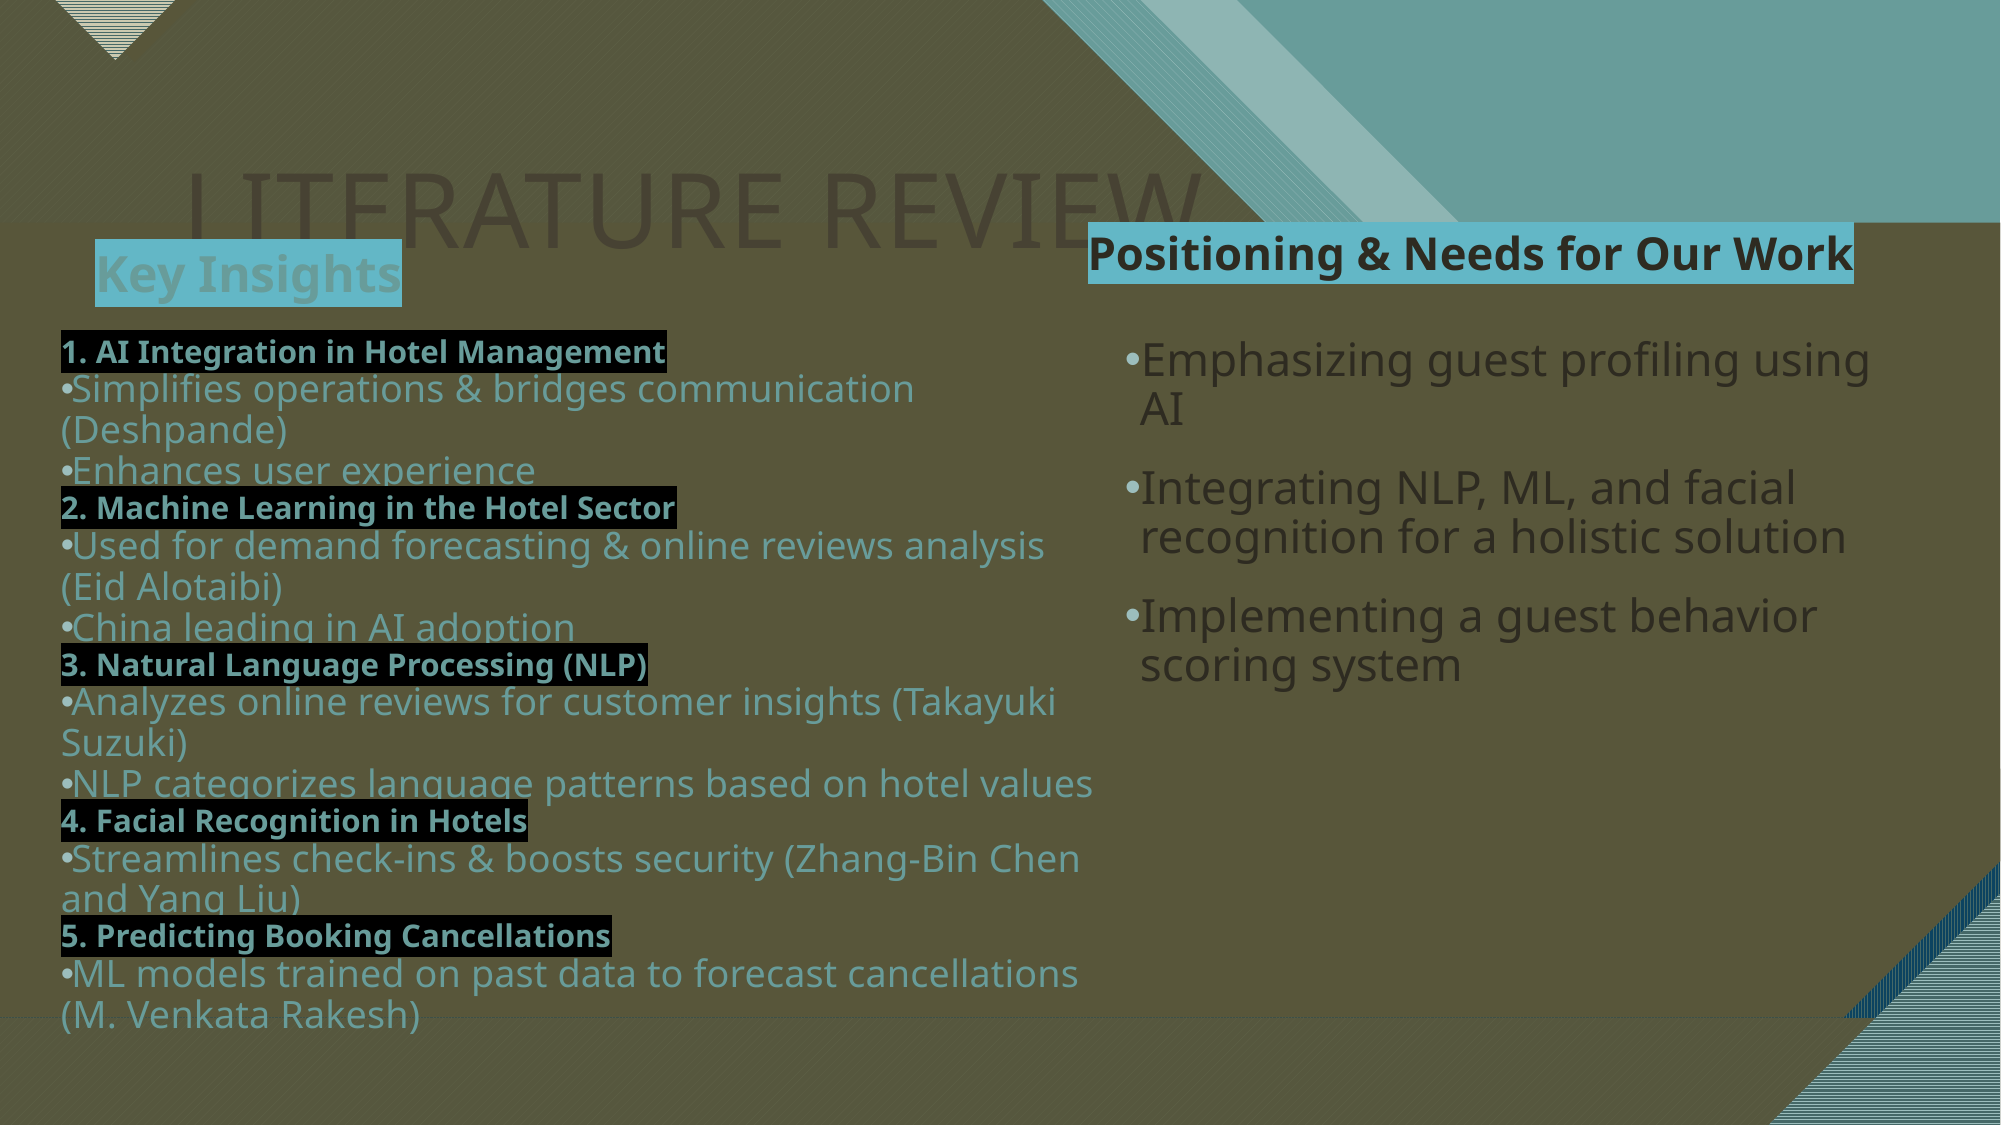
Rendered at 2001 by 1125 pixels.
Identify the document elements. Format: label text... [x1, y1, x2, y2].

list Emphasizing guest profiling using AI Integrating NLP, ML, and facial recognition for a holistic solution Implementing a guest behavior scoring system [1117, 329, 1913, 1016]
slide_number 14 [1777, 1061, 1938, 1107]
list 1. AI Integration in Hotel Management Simplifies operations & bridges communication (Deshpande) Enhances user experience 2. Machine Learning in the Hotel Sector Used for demand forecasting & online reviews analysis (Eid Alotaibi) China leading in AI adoption 3. Natural Language Processing (NLP) Analyzes online reviews for customer insights (Takayuki Suzuki) NLP categorizes language patterns based on hotel values 4. Facial Recognition in Hotels Streamlines check-ins & boosts security (Zhang-Bin Chen and Yang Liu) 5. Predicting Booking Cancellations ML models trained on past data to forecast cancellations (M. Venkata Rakesh) [38, 329, 1118, 1073]
list Key Insights [72, 223, 919, 329]
title Literature Review [168, 96, 1763, 329]
list Positioning & Needs for Our Work [1066, 223, 1913, 329]
